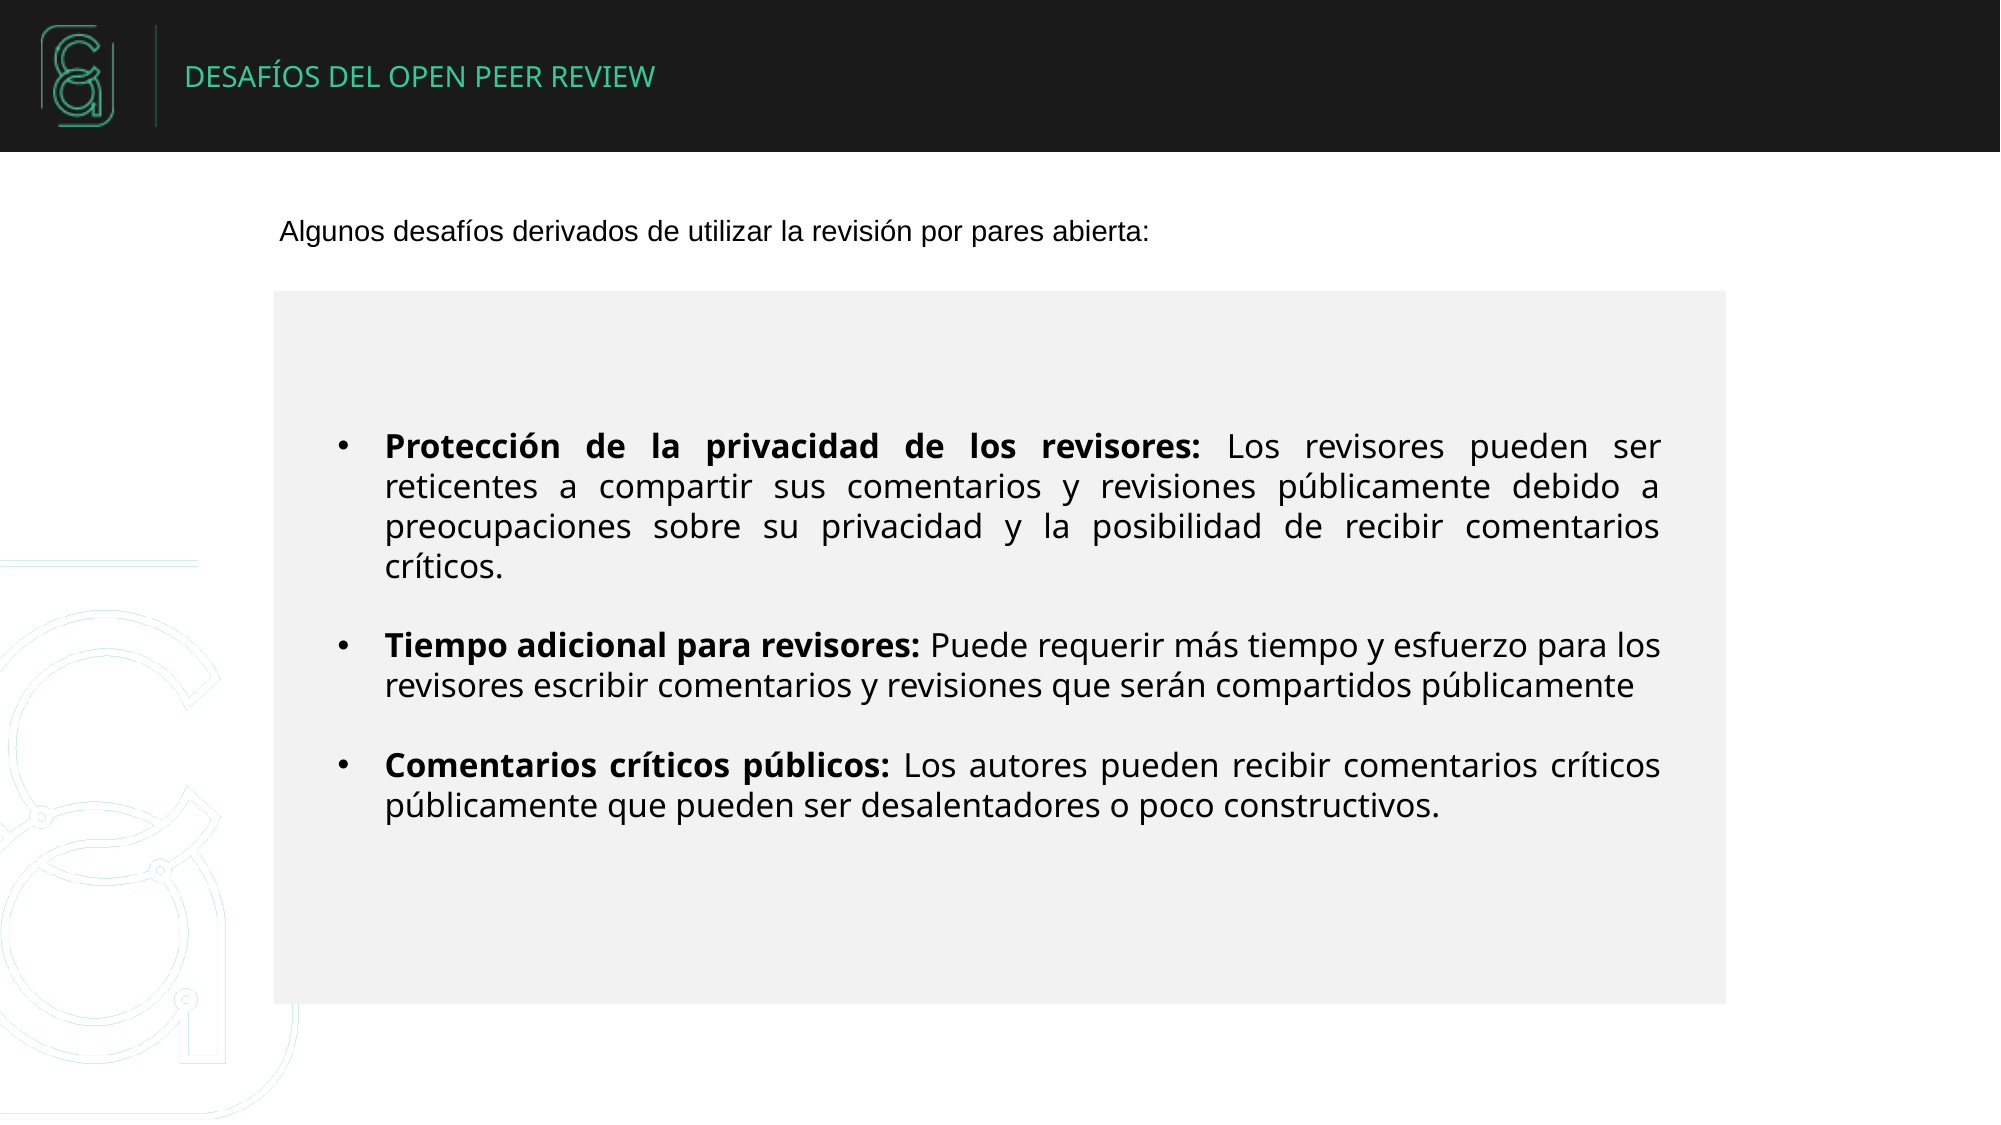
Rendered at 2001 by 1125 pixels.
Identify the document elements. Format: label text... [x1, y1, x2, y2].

text_box [273, 290, 1727, 1004]
picture [0, 0, 2000, 152]
text_box Protección de la privacidad de los revisores: Los revisores pueden ser reticentes a compartir sus comentarios y revisiones públicamente debido a preocupaciones sobre su privacidad y la posibilidad de recibir comentarios críticos. Tiempo adicional para revisores: Puede requerir más tiempo y esfuerzo para los revisores escribir comentarios y revisiones que serán compartidos públicamente Comentarios críticos públicos: Los autores pueden recibir comentarios críticos públicamente que pueden ser desalentadores o poco constructivos. [322, 417, 1678, 832]
text_box Algunos desafíos derivados de utilizar la revisión por pares abierta: [264, 205, 1717, 255]
picture [0, 479, 322, 1125]
